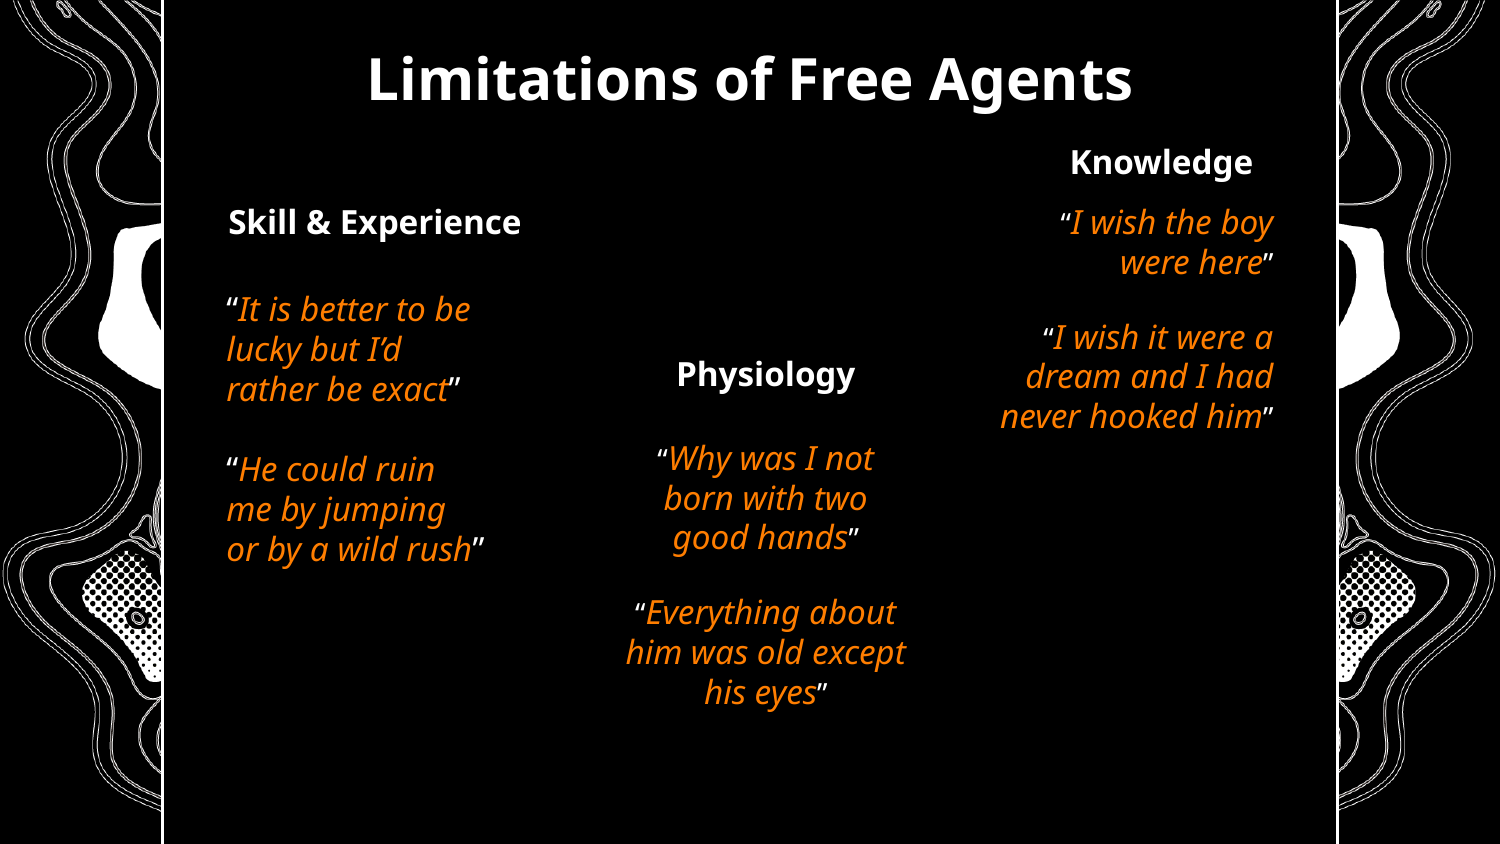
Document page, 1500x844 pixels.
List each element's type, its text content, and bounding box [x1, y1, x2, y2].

title Limitations of Free Agents [105, 27, 1395, 122]
subtitle “It is better to be lucky but I’d rather be exact” “He could ruin me by jumping or by a wild rush” [211, 273, 501, 403]
subtitle “I wish the boy were here” “I wish it were a dream and I had never hooked him” [978, 186, 1289, 316]
subtitle “Why was I not born with two good hands” “Everything about him was old except his eyes” [608, 421, 924, 552]
title Skill & Experience [192, 186, 558, 237]
title Knowledge [978, 125, 1345, 177]
title Physiology [583, 338, 949, 389]
picture [1339, 0, 1500, 844]
picture [0, 0, 161, 844]
